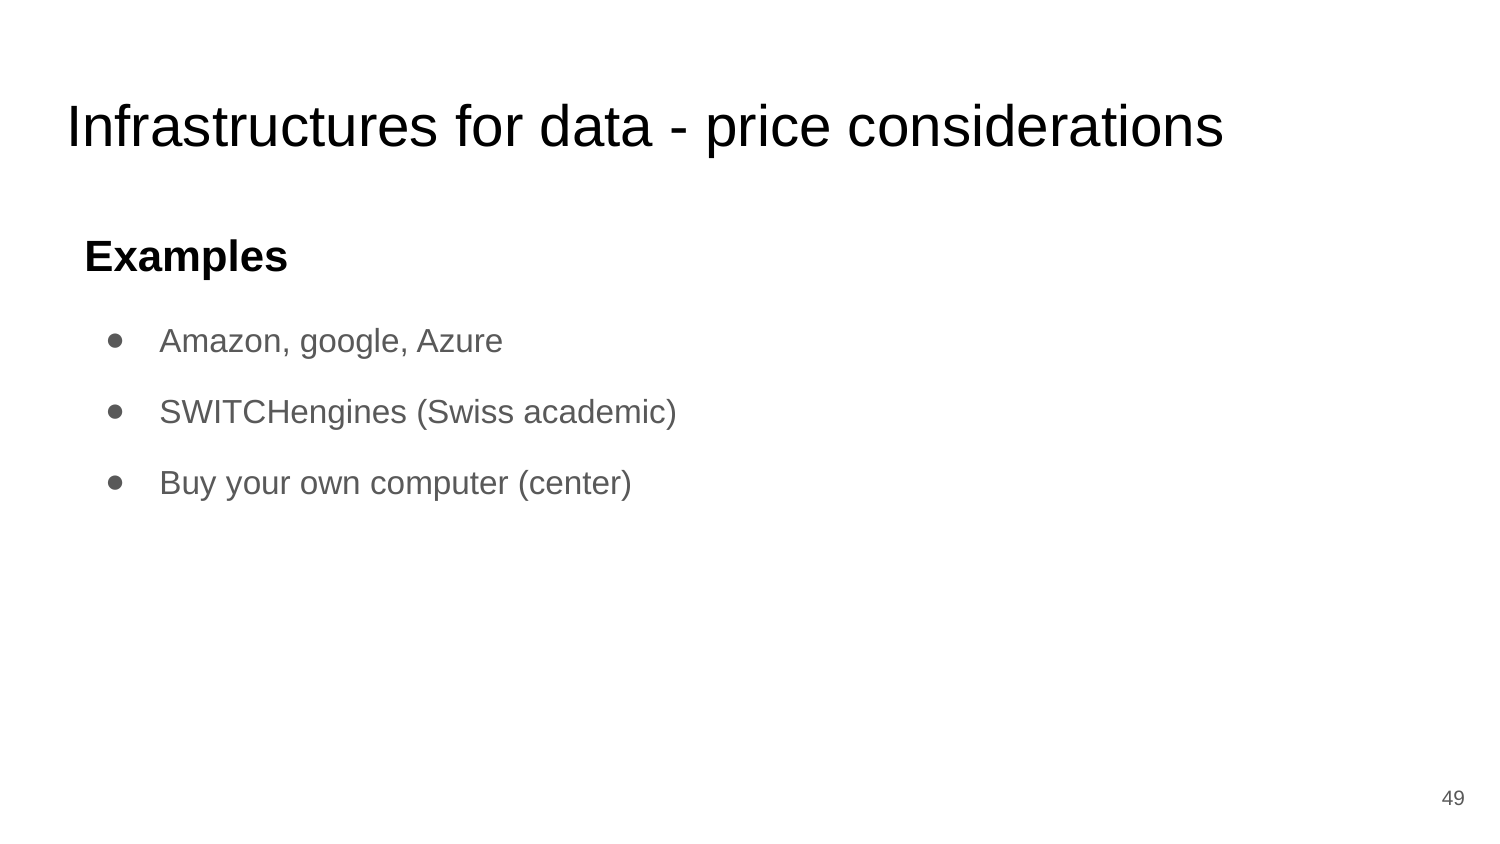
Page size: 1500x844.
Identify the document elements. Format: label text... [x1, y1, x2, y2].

text_box Examples Amazon, google, Azure SWITCHengines (Swiss academic) Buy your own computer (center) [69, 204, 726, 765]
slide_number 49 [1389, 764, 1480, 830]
title Infrastructures for data - price considerations [51, 72, 1449, 167]
